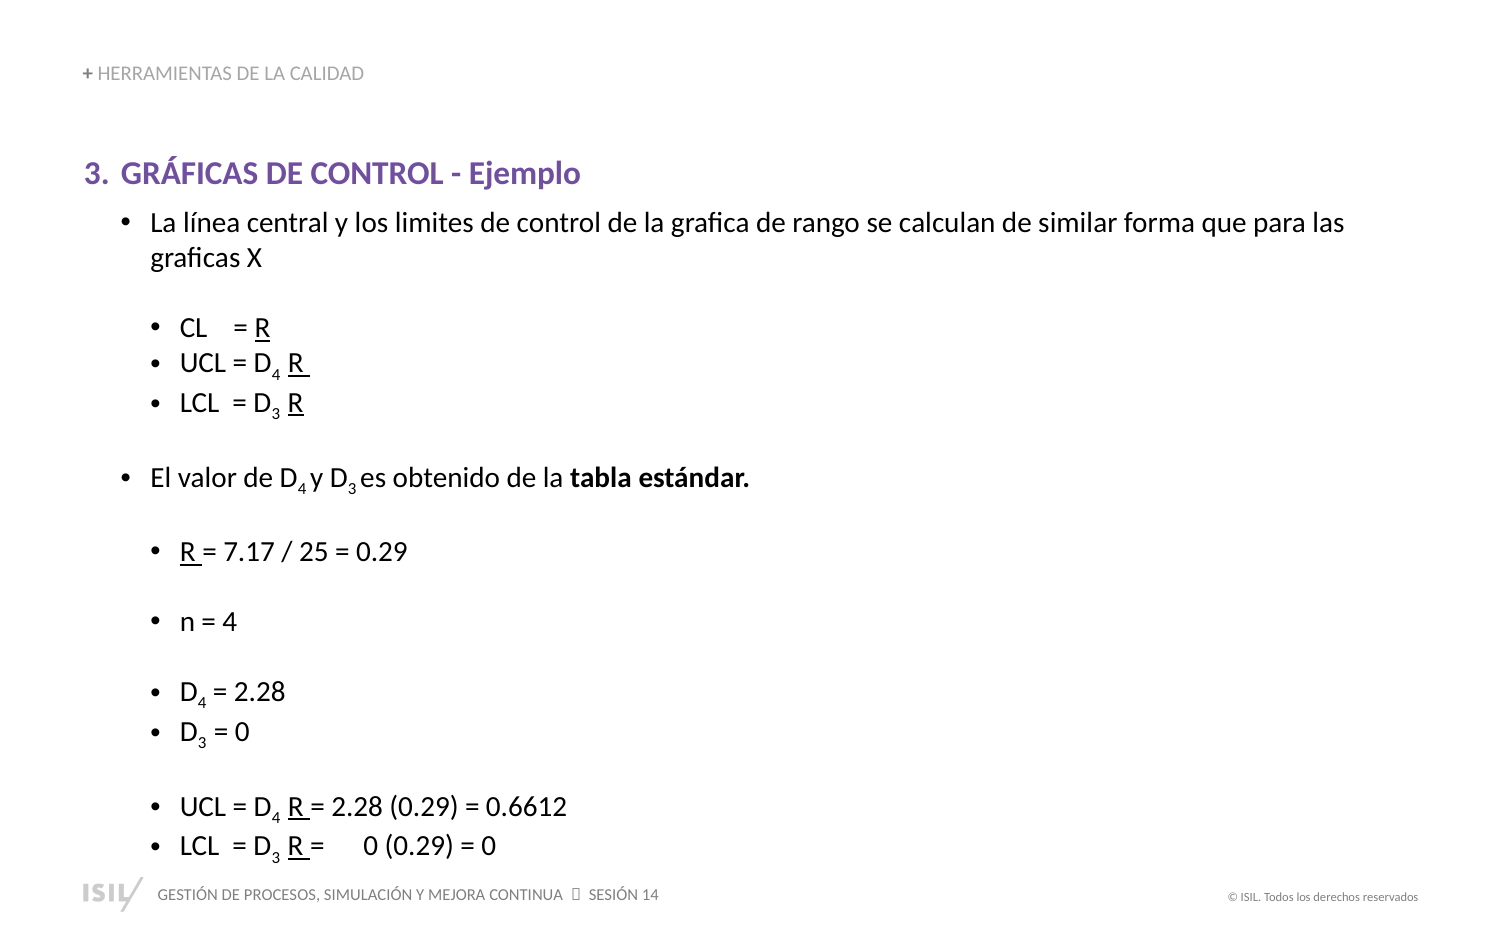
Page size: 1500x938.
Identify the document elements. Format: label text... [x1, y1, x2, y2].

text_box + HERRAMIENTAS DE LA CALIDAD [82, 62, 482, 85]
text_box GRÁFICAS DE CONTROL - Ejemplo La línea central y los limites de control de la grafica de rango se calculan de similar forma que para las graficas X CL = R UCL = D4 R LCL = D3 R El valor de D4 y D3 es obtenido de la tabla estándar. R = 7.17 / 25 = 0.29 n = 4 D4 = 2.28 D3 = 0 UCL = D4 R = 2.28 (0.29) = 0.6612 LCL = D3 R = 0 (0.29) = 0 [84, 151, 1410, 875]
